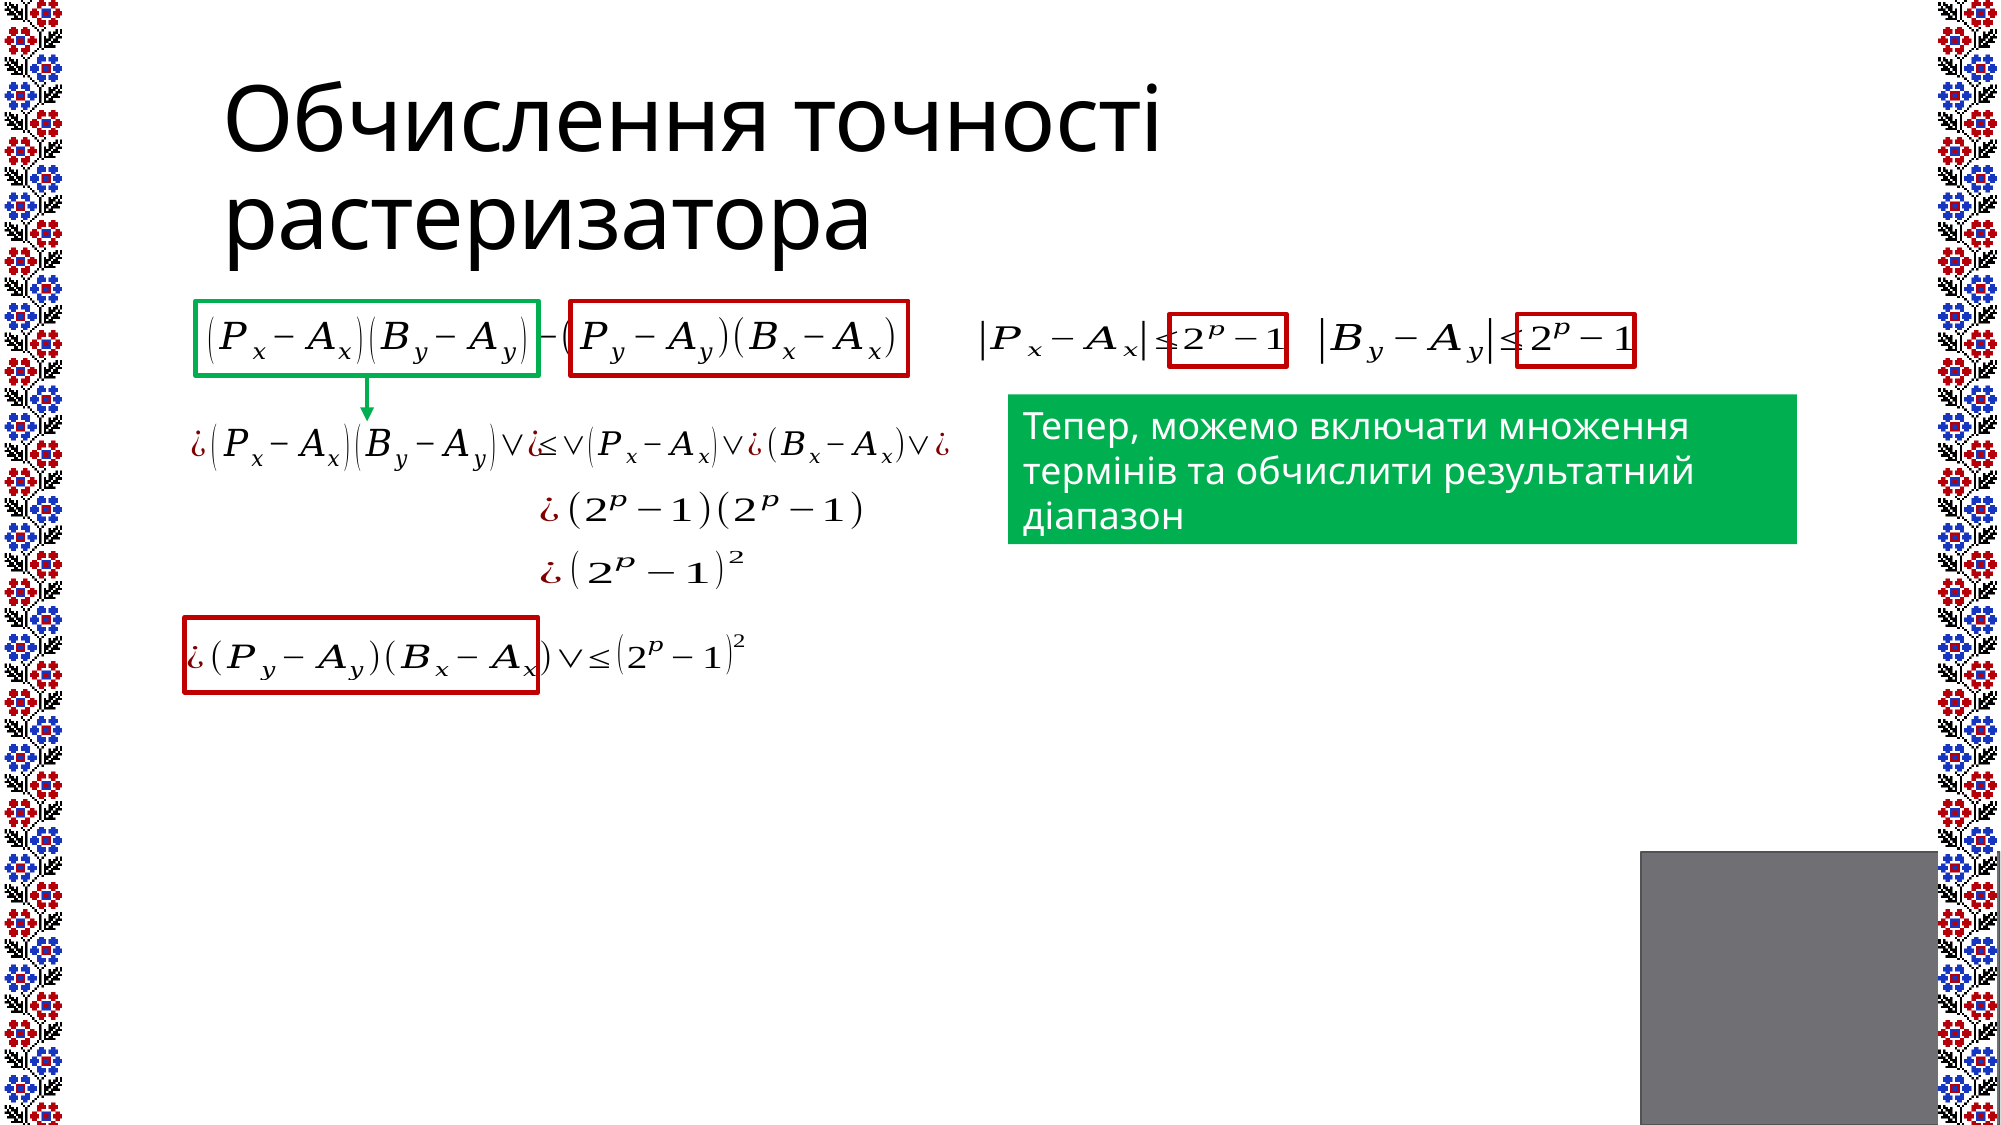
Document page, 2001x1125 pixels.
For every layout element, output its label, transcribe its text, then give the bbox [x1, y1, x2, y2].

picture [4, 0, 62, 1125]
text_box [1516, 313, 1636, 367]
title Обчислення точності растеризатора [206, 60, 1797, 278]
text_box Тепер, можемо включати множення термінів та обчислити результатний діапазон [1008, 394, 1797, 545]
text_box [183, 616, 539, 693]
text_box [570, 300, 909, 377]
text_box [1168, 313, 1288, 367]
picture [1938, 0, 1997, 1125]
text_box [195, 300, 540, 377]
